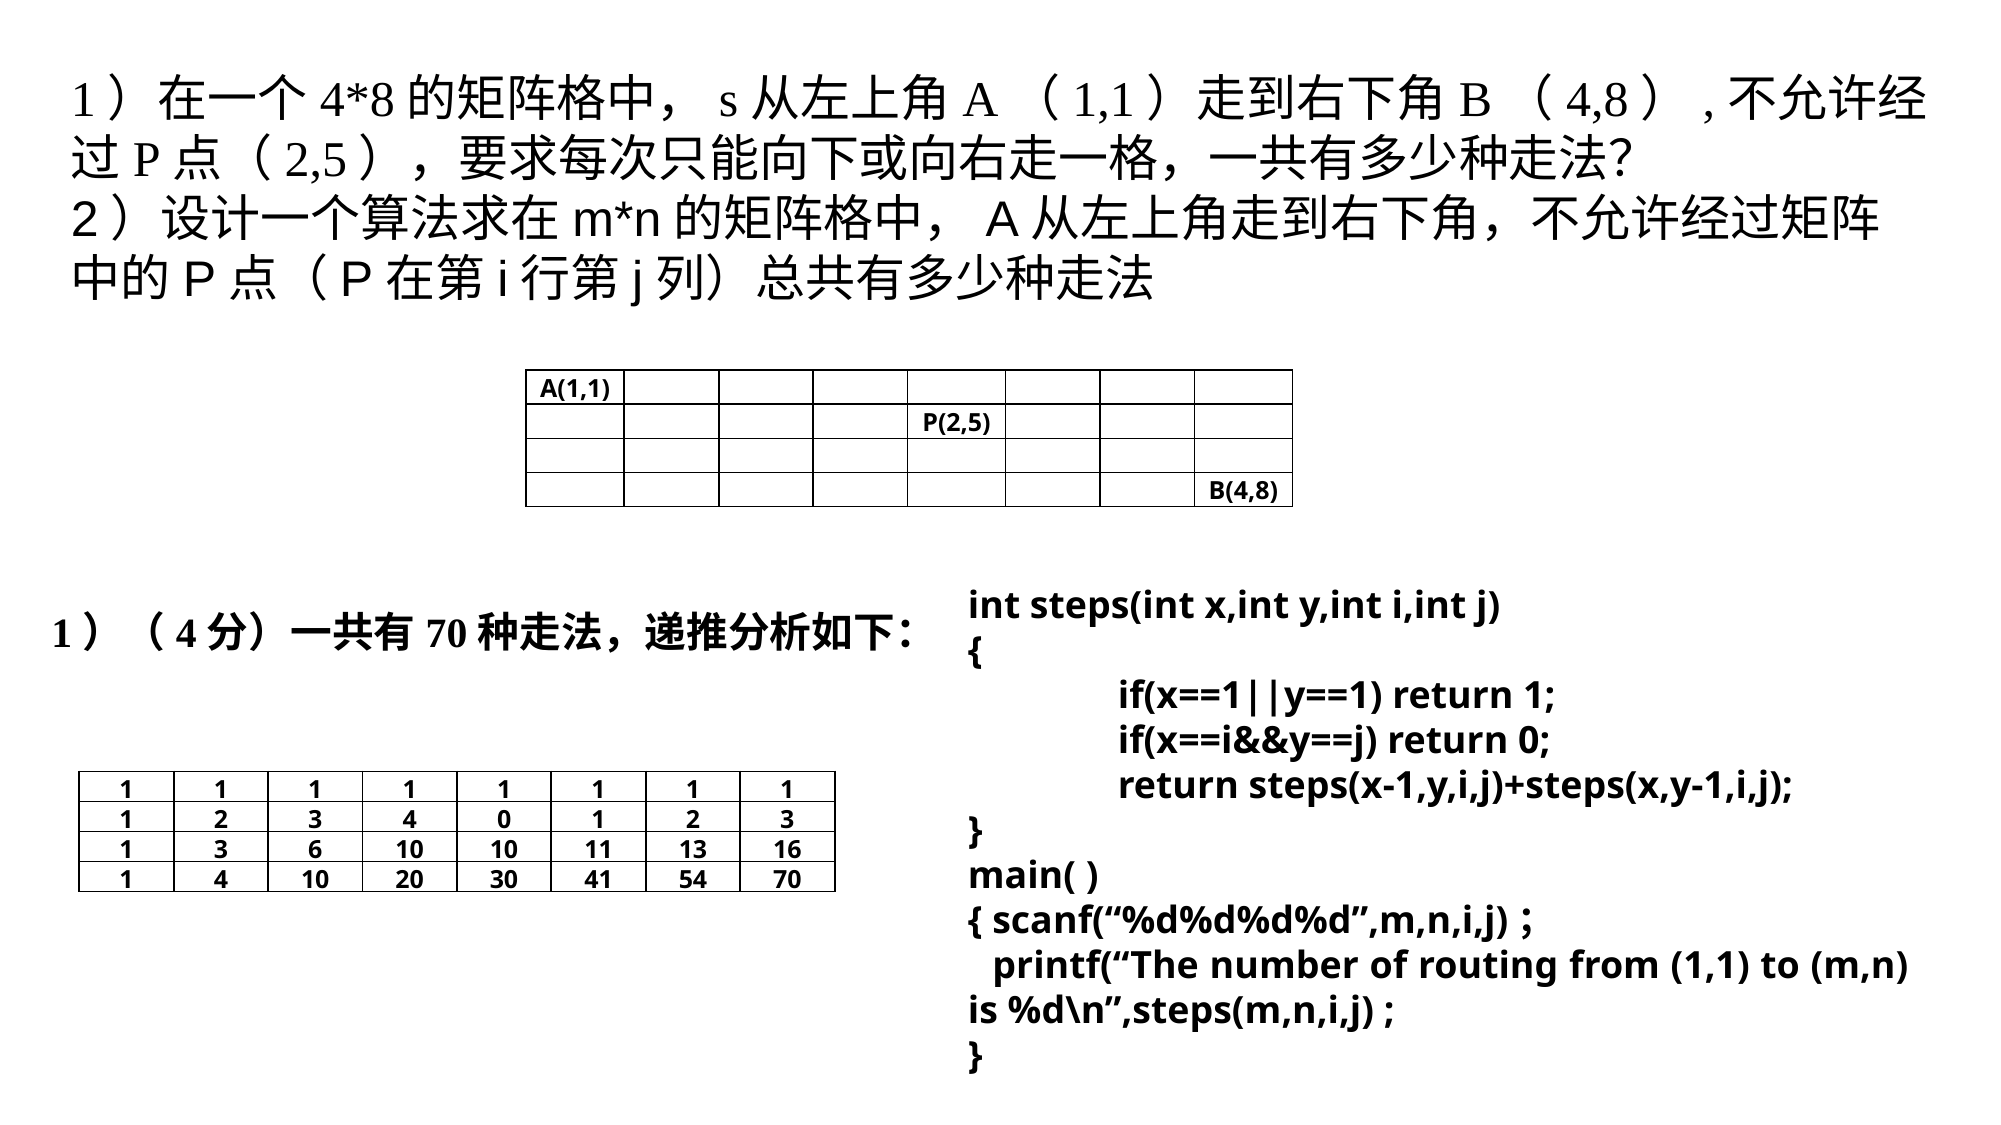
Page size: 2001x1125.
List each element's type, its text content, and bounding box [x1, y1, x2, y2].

table_header 1 [269, 772, 362, 801]
table_cell [1101, 473, 1194, 506]
table_cell [720, 473, 812, 506]
table_cell [625, 439, 718, 472]
table_cell 30 [458, 862, 550, 891]
table_cell 70 [741, 862, 834, 891]
table_cell [814, 473, 907, 506]
table_cell [720, 439, 812, 472]
table_header 1 [741, 772, 834, 801]
table_cell [527, 473, 623, 506]
table_cell B(4,8) [1195, 473, 1292, 506]
table_cell P(2,5) [908, 405, 1005, 438]
table_cell 4 [363, 802, 456, 831]
table_header 1 [552, 772, 645, 801]
table_cell [908, 473, 1005, 506]
table_cell 13 [647, 832, 739, 861]
table_header [1195, 371, 1292, 403]
table_cell [1006, 473, 1099, 506]
table_cell 3 [269, 802, 362, 831]
table_cell 1 [80, 802, 173, 831]
table_cell 4 [175, 862, 267, 891]
text_box 1）在一个4*8的矩阵格中，s从左上角A（1,1）走到右下角B（4,8）,不允许经过P点（2,5），要求每次只能向下或向右走一格，一共有多少种走法？ 2）设计一个算法求在m*n的矩阵格中，A从左上角走到右下角，不允许经过矩阵中的P点（P在第i行第j列）总共有多少种走法 [55, 59, 1945, 315]
table_header A(1,1) [527, 371, 623, 403]
table_cell [1101, 439, 1194, 472]
table_cell 1 [80, 832, 173, 861]
table_cell [625, 405, 718, 438]
table_cell 10 [458, 832, 550, 861]
table_cell 54 [647, 862, 739, 891]
table_header [720, 371, 812, 403]
table_cell 16 [741, 832, 834, 861]
table_header 1 [175, 772, 267, 801]
table_header [1006, 371, 1099, 403]
text_box 1）（4分）一共有70种走法，递推分析如下： [36, 598, 909, 664]
table_header [625, 371, 718, 403]
table_cell 6 [269, 832, 362, 861]
table_cell [527, 405, 623, 438]
table_cell 1 [552, 802, 645, 831]
table_cell 3 [741, 802, 834, 831]
table_cell 41 [552, 862, 645, 891]
table_cell [527, 439, 623, 472]
table_cell [1195, 439, 1292, 472]
table_cell 0 [458, 802, 550, 831]
table_cell 20 [363, 862, 456, 891]
table_header [908, 371, 1005, 403]
table_cell [814, 439, 907, 472]
table_cell [814, 405, 907, 438]
table_cell 10 [363, 832, 456, 861]
table_cell 11 [552, 832, 645, 861]
table_cell [1006, 439, 1099, 472]
table_cell 3 [175, 832, 267, 861]
table_cell [1006, 405, 1099, 438]
table_header 1 [458, 772, 550, 801]
table_header 1 [80, 772, 173, 801]
table_header [814, 371, 907, 403]
table_header [1101, 371, 1194, 403]
table_cell [1195, 405, 1292, 438]
table_cell 2 [647, 802, 739, 831]
table_cell 1 [80, 862, 173, 891]
table_header 1 [363, 772, 456, 801]
text_box int steps(int x,int y,int i,int j) { if(x==1||y==1) return 1; if(x==i&&y==j) return 0; return steps(x-1,y,i,j)+steps(x,y-1,i,j); } main( ) { scanf(“%d%d%d%d”,m,n,i,j)； printf(“The number of routing from (1,1) to (m,n) is %d\n”,steps(m,n,i,j) ; } [909, 574, 1968, 1084]
table_cell [720, 405, 812, 438]
table_cell 2 [175, 802, 267, 831]
table_cell 10 [269, 862, 362, 891]
table_header 1 [647, 772, 739, 801]
table_cell [1101, 405, 1194, 438]
table_cell [908, 439, 1005, 472]
table_cell [625, 473, 718, 506]
